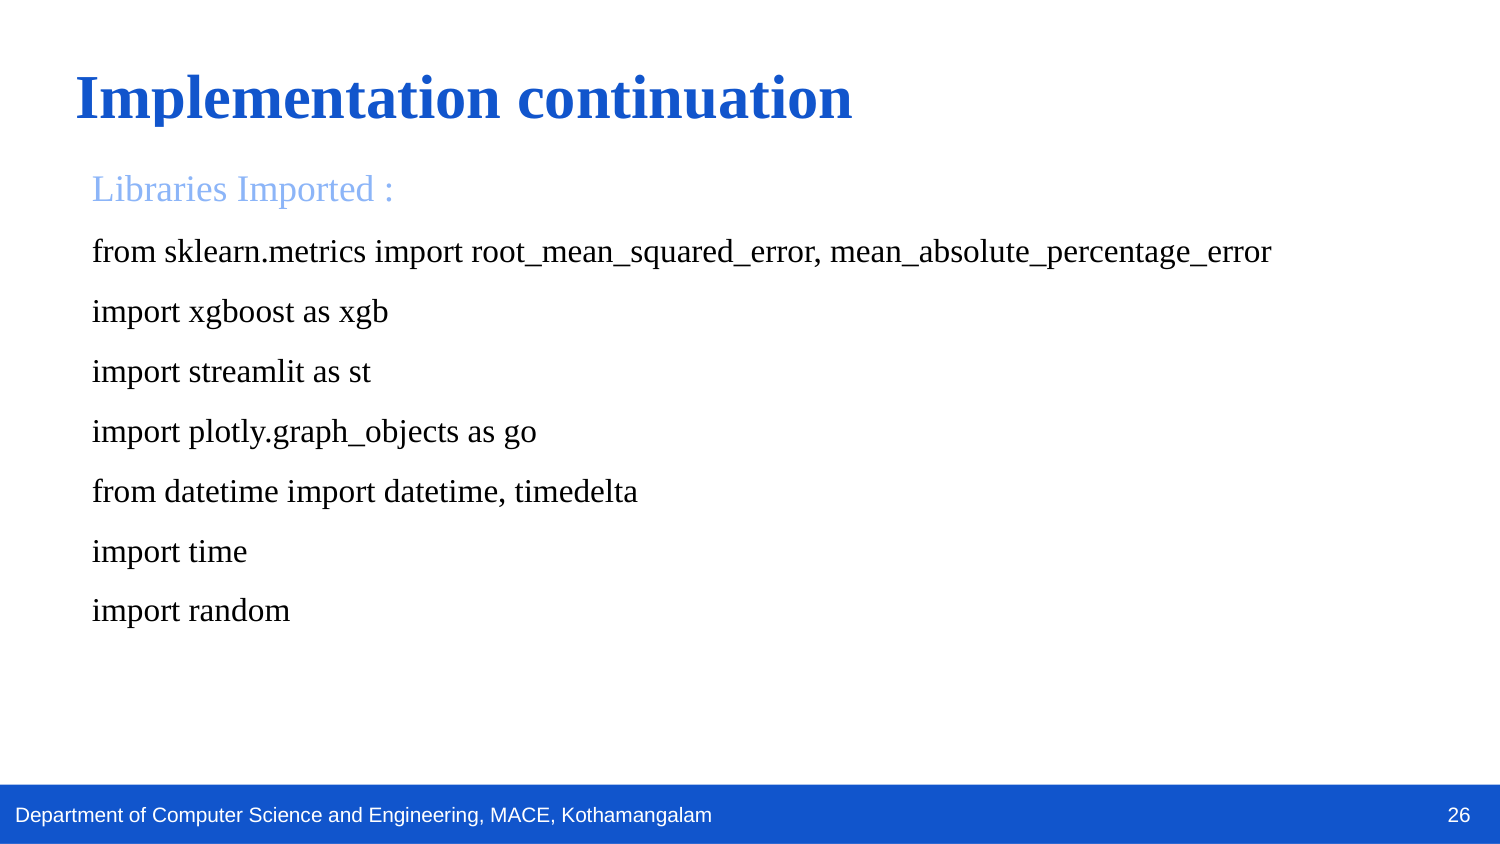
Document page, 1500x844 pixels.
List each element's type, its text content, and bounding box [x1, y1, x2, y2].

text_box Implementation continuation [60, 40, 1006, 146]
text_box Libraries Imported : from sklearn.metrics import root_mean_squared_error, mean_absolute_percentage_error import xgboost as xgb import streamlit as st import plotly.graph_objects as go from datetime import datetime, timedelta import time import random [76, 126, 1464, 644]
slide_number 26 [1395, 781, 1486, 844]
